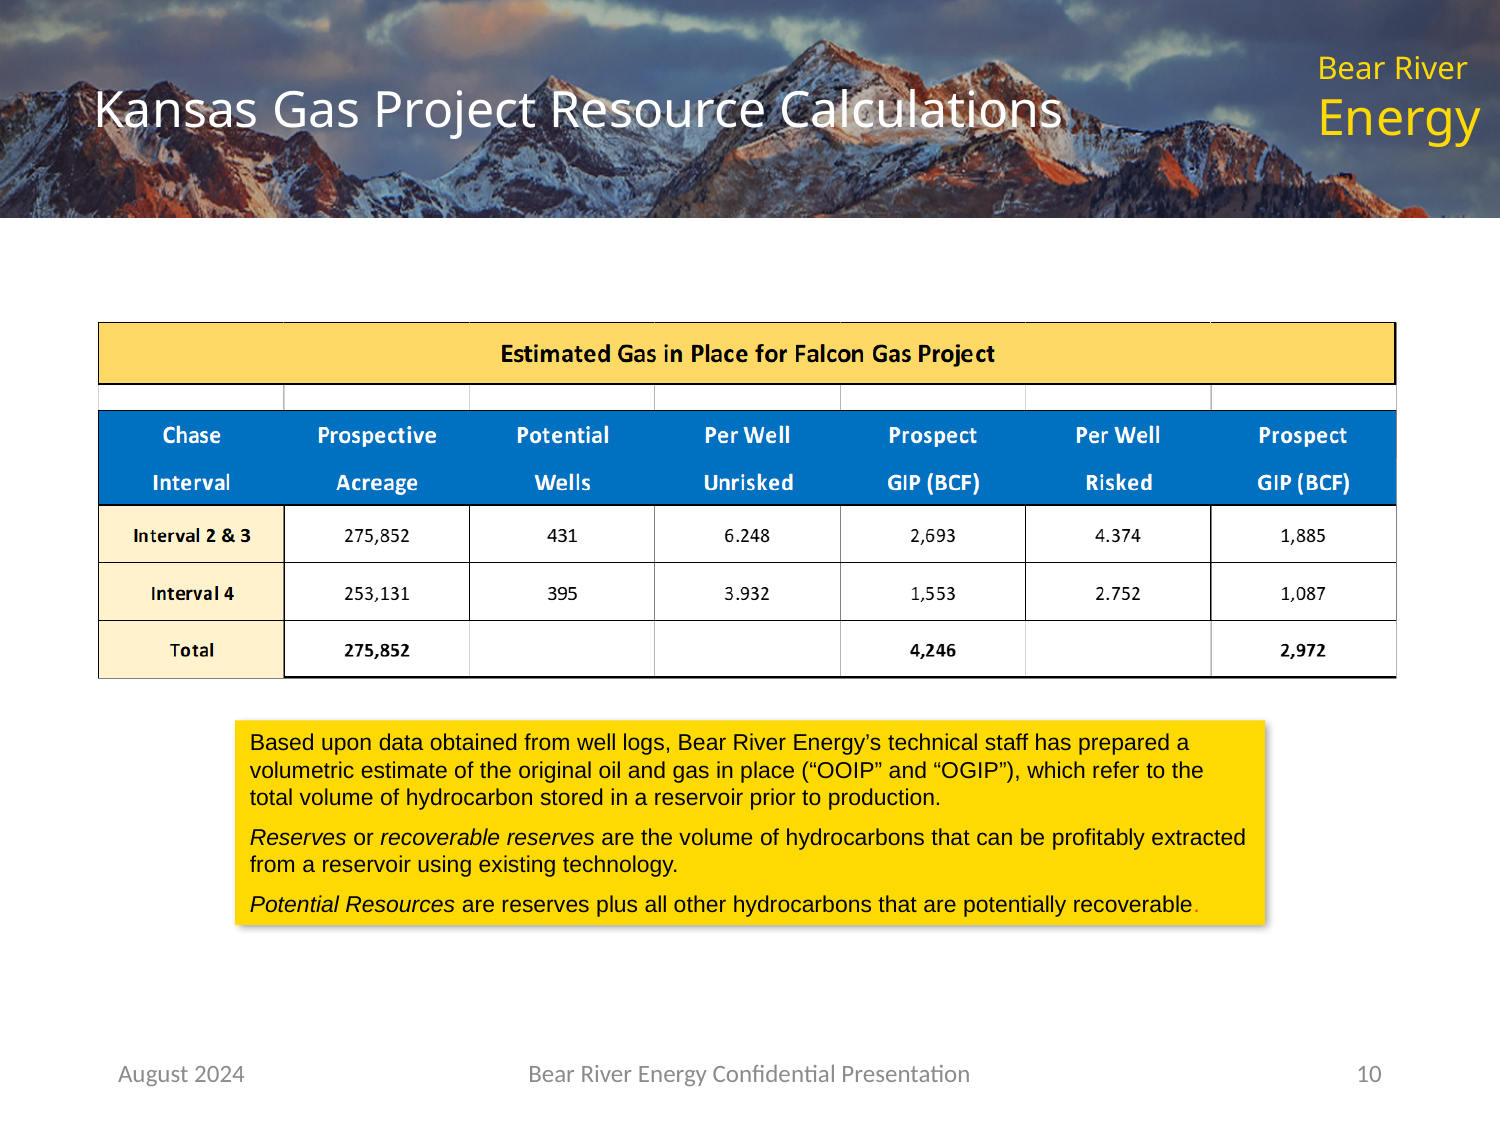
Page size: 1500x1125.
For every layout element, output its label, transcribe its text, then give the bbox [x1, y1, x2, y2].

picture [98, 322, 1397, 679]
title Kansas Gas Project Resource Calculations [78, 3, 1373, 221]
slide_number 10 [1059, 1042, 1397, 1103]
text_box Based upon data obtained from well logs, Bear River Energy’s technical staff has prepared a volumetric estimate of the original oil and gas in place (“OOIP” and “OGIP”), which refer to the total volume of hydrocarbon stored in a reservoir prior to production. Reserves or recoverable reserves are the volume of hydrocarbons that can be profitably extracted from a reservoir using existing technology. Potential Resources are reserves plus all other hydrocarbons that are potentially recoverable. [235, 720, 1265, 925]
footer Bear River Energy Confidential Presentation [496, 1042, 1004, 1103]
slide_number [103, 1042, 441, 1103]
picture [0, 0, 1500, 218]
